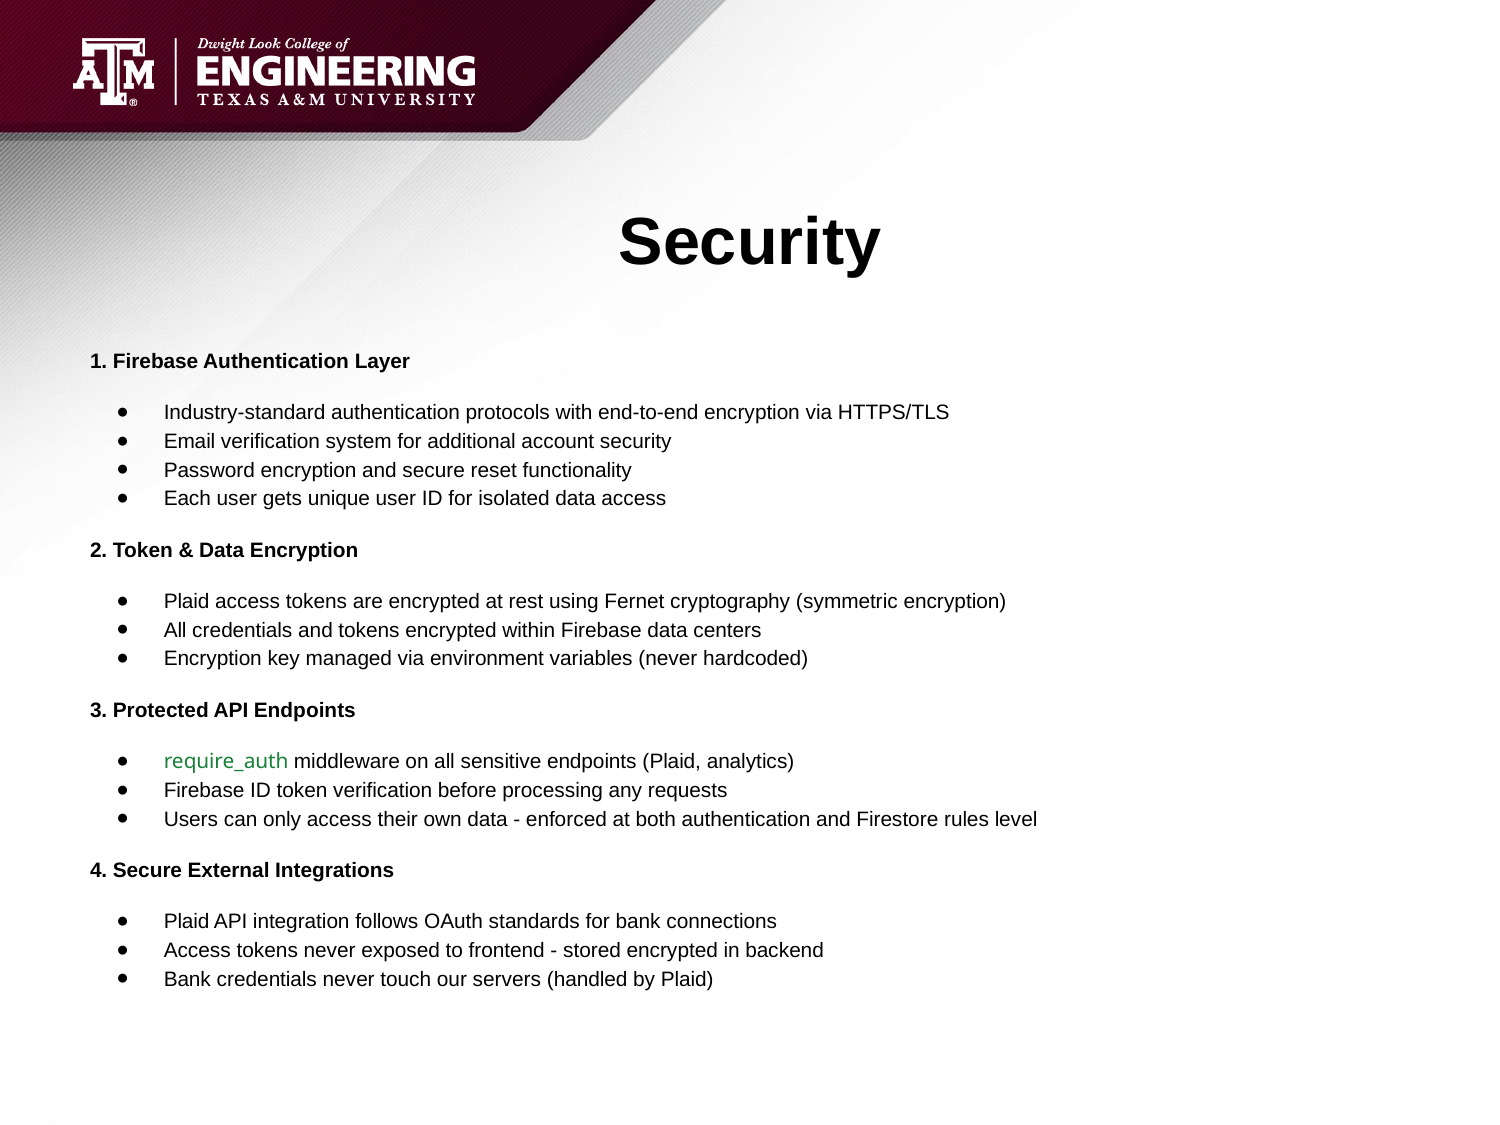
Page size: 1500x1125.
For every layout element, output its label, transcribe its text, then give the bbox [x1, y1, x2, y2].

list 1. Firebase Authentication Layer Industry-standard authentication protocols with end-to-end encryption via HTTPS/TLS Email verification system for additional account security Password encryption and secure reset functionality Each user gets unique user ID for isolated data access 2. Token & Data Encryption Plaid access tokens are encrypted at rest using Fernet cryptography (symmetric encryption) All credentials and tokens encrypted within Firebase data centers Encryption key managed via environment variables (never hardcoded) 3. Protected API Endpoints require_auth middleware on all sensitive endpoints (Plaid, analytics) Firebase ID token verification before processing any requests Users can only access their own data - enforced at both authentication and Firestore rules level 4. Secure External Integrations Plaid API integration follows OAuth standards for bank connections Access tokens never exposed to frontend - stored encrypted in backend Bank credentials never touch our servers (handled by Plaid) [75, 336, 1425, 1005]
picture [0, 0, 1500, 1125]
title Security [75, 172, 1425, 304]
